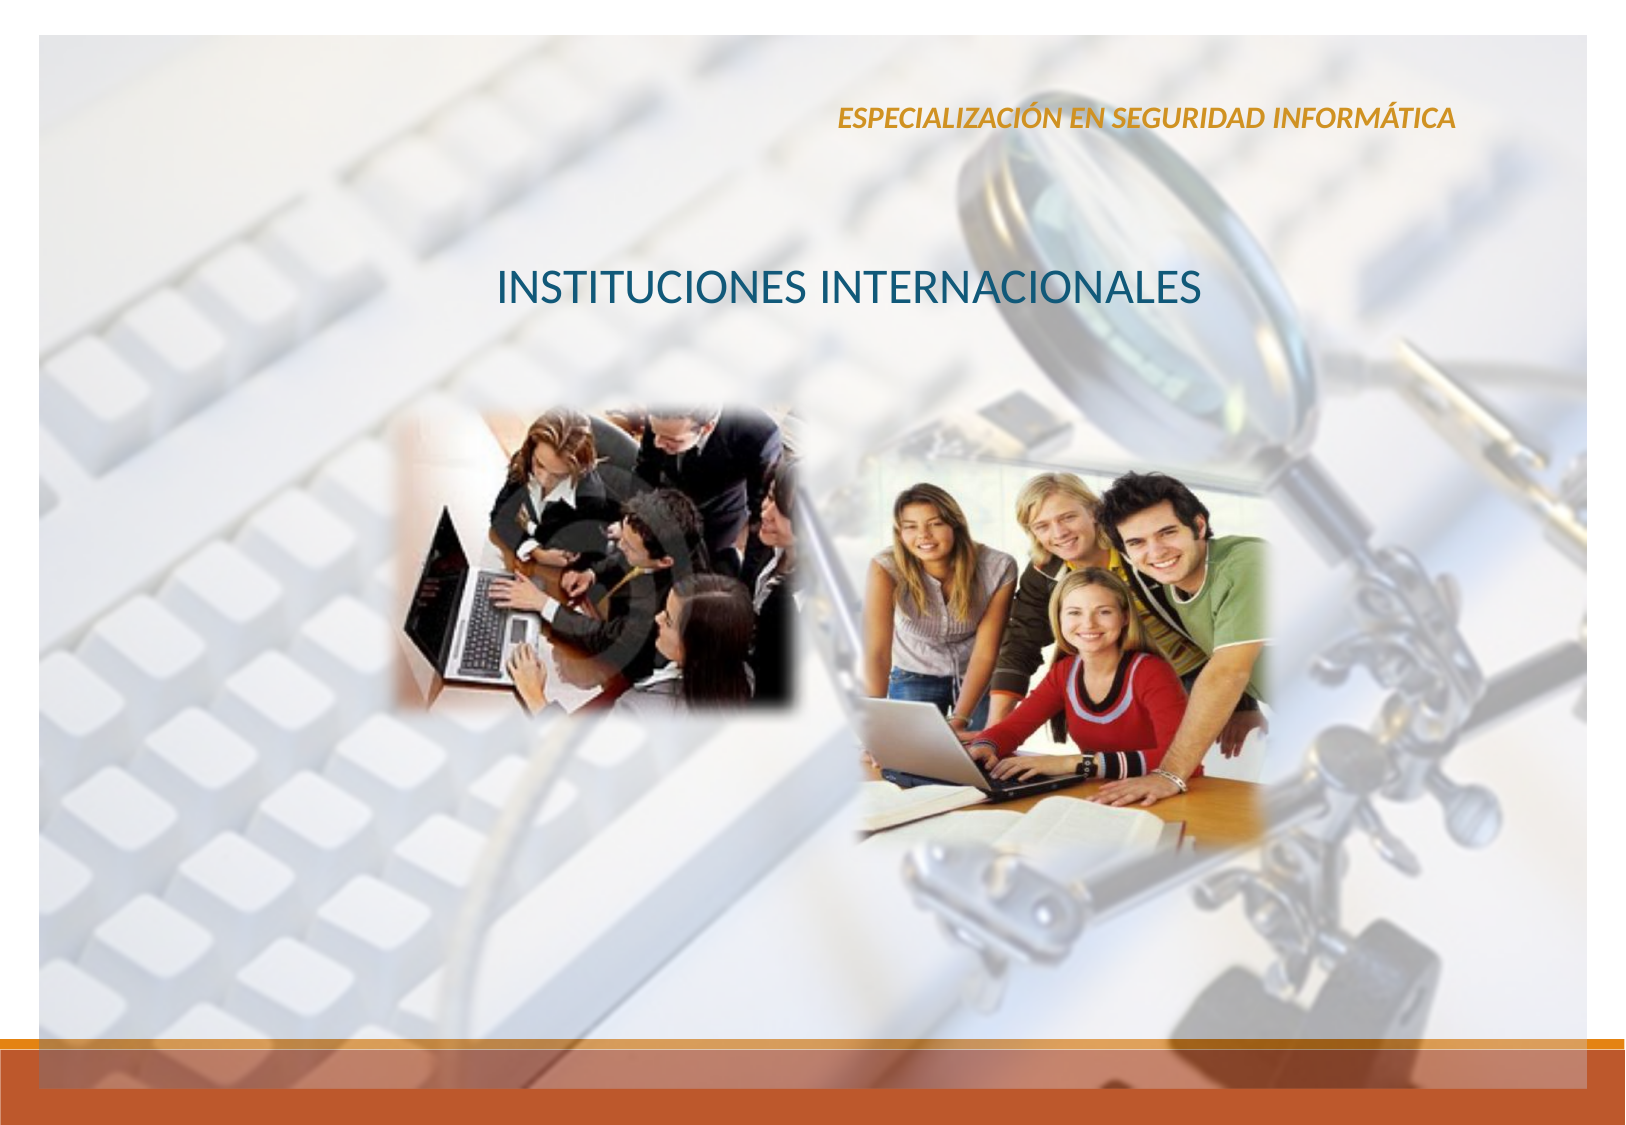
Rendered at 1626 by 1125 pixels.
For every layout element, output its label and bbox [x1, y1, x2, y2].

picture [38, 34, 1588, 1091]
